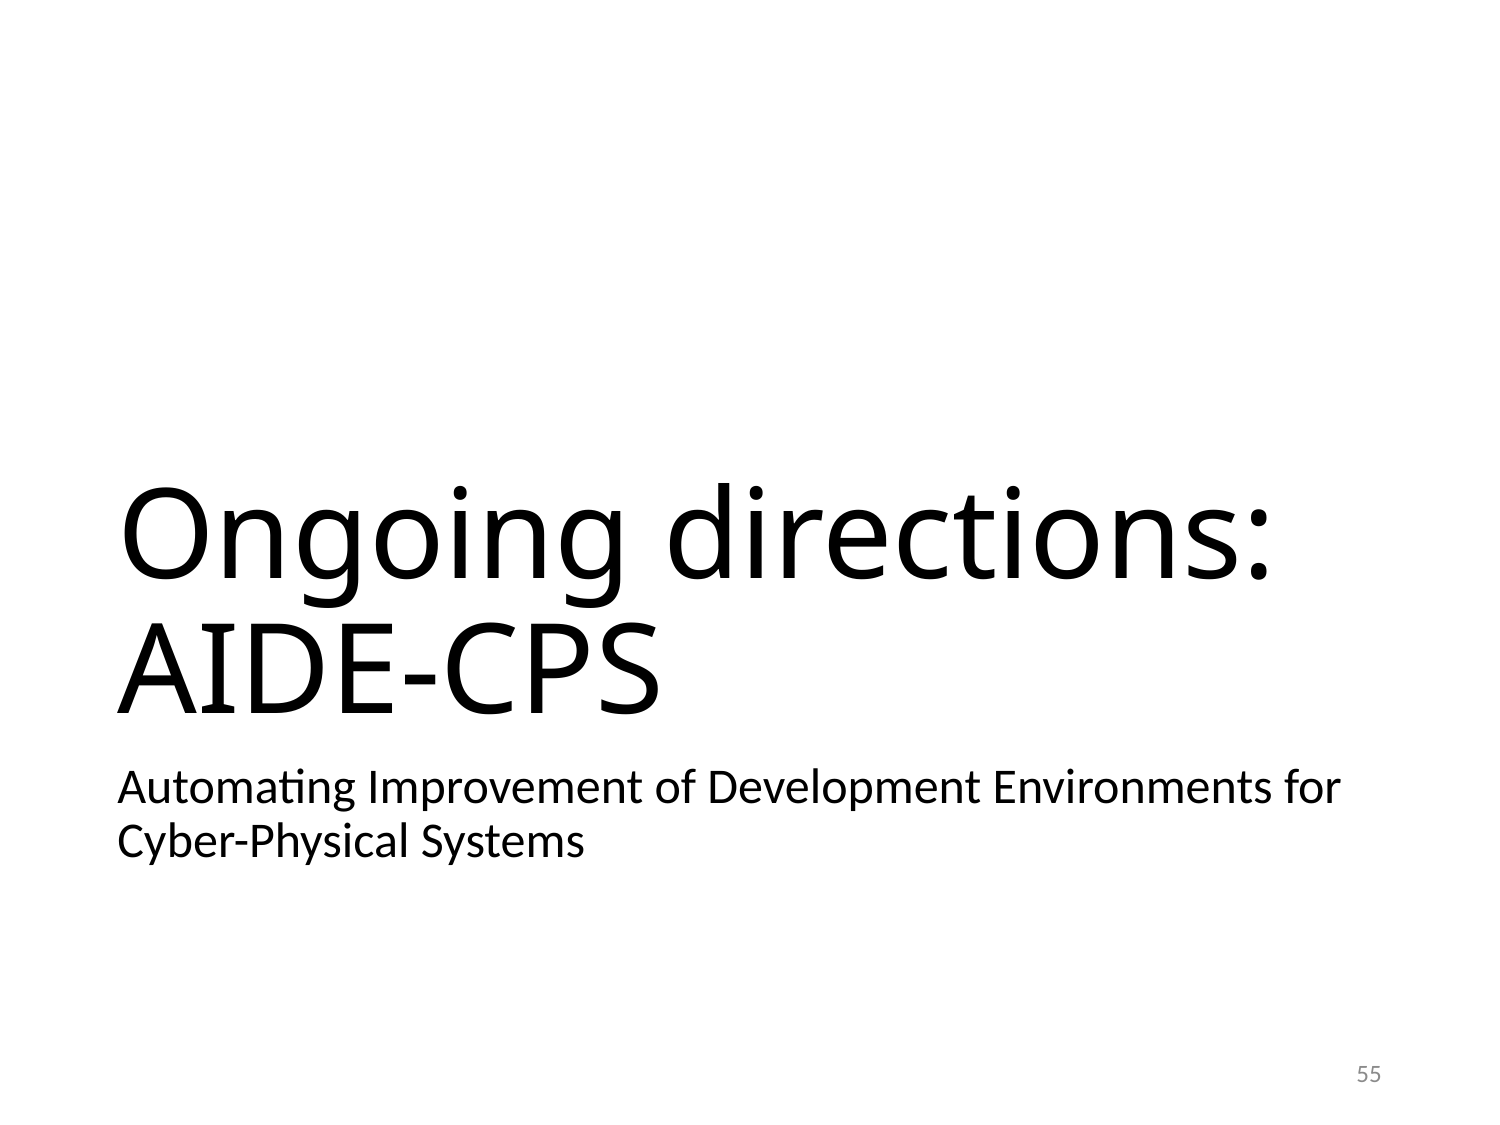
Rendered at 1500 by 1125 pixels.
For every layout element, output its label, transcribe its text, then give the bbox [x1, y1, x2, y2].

title Ongoing directions: AIDE-CPS [102, 280, 1397, 749]
slide_number 55 [1059, 1042, 1397, 1103]
list Automating Improvement of Development Environments for Cyber-Physical Systems [102, 752, 1397, 999]
